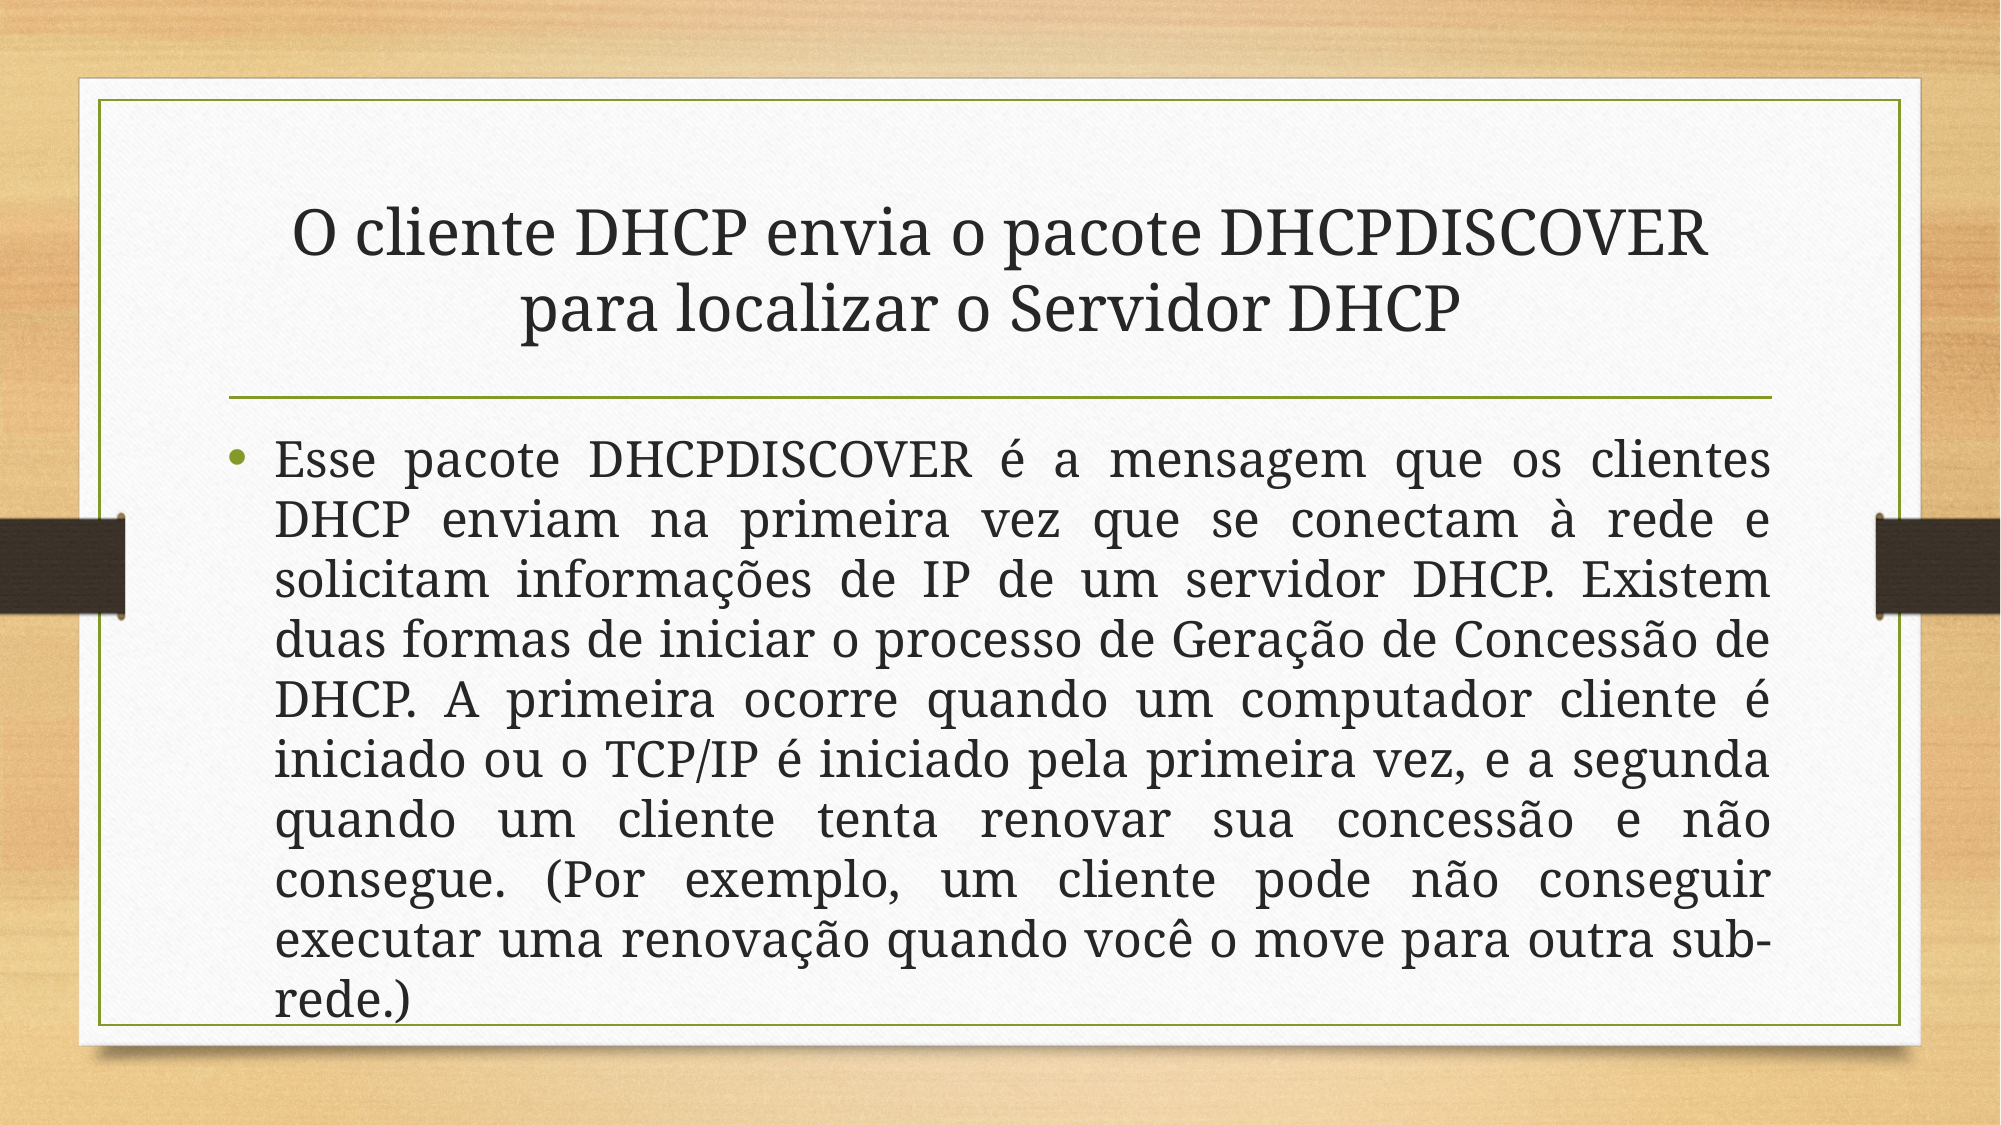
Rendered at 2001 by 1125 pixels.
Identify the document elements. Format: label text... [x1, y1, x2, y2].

picture [0, 0, 2001, 1125]
title O cliente DHCP envia o pacote DHCPDISCOVER para localizar o Servidor DHCP [212, 161, 1788, 375]
list Esse pacote DHCPDISCOVER é a mensagem que os clientes DHCP enviam na primeira vez que se conectam à rede e solicitam informações de IP de um servidor DHCP. Existem duas formas de iniciar o processo de Geração de Concessão de DHCP. A primeira ocorre quando um computador cliente é iniciado ou o TCP/IP é iniciado pela primeira vez, e a segunda quando um cliente tenta renovar sua concessão e não consegue. (Por exemplo, um cliente pode não conseguir executar uma renovação quando você o move para outra sub-rede.) [212, 419, 1788, 964]
